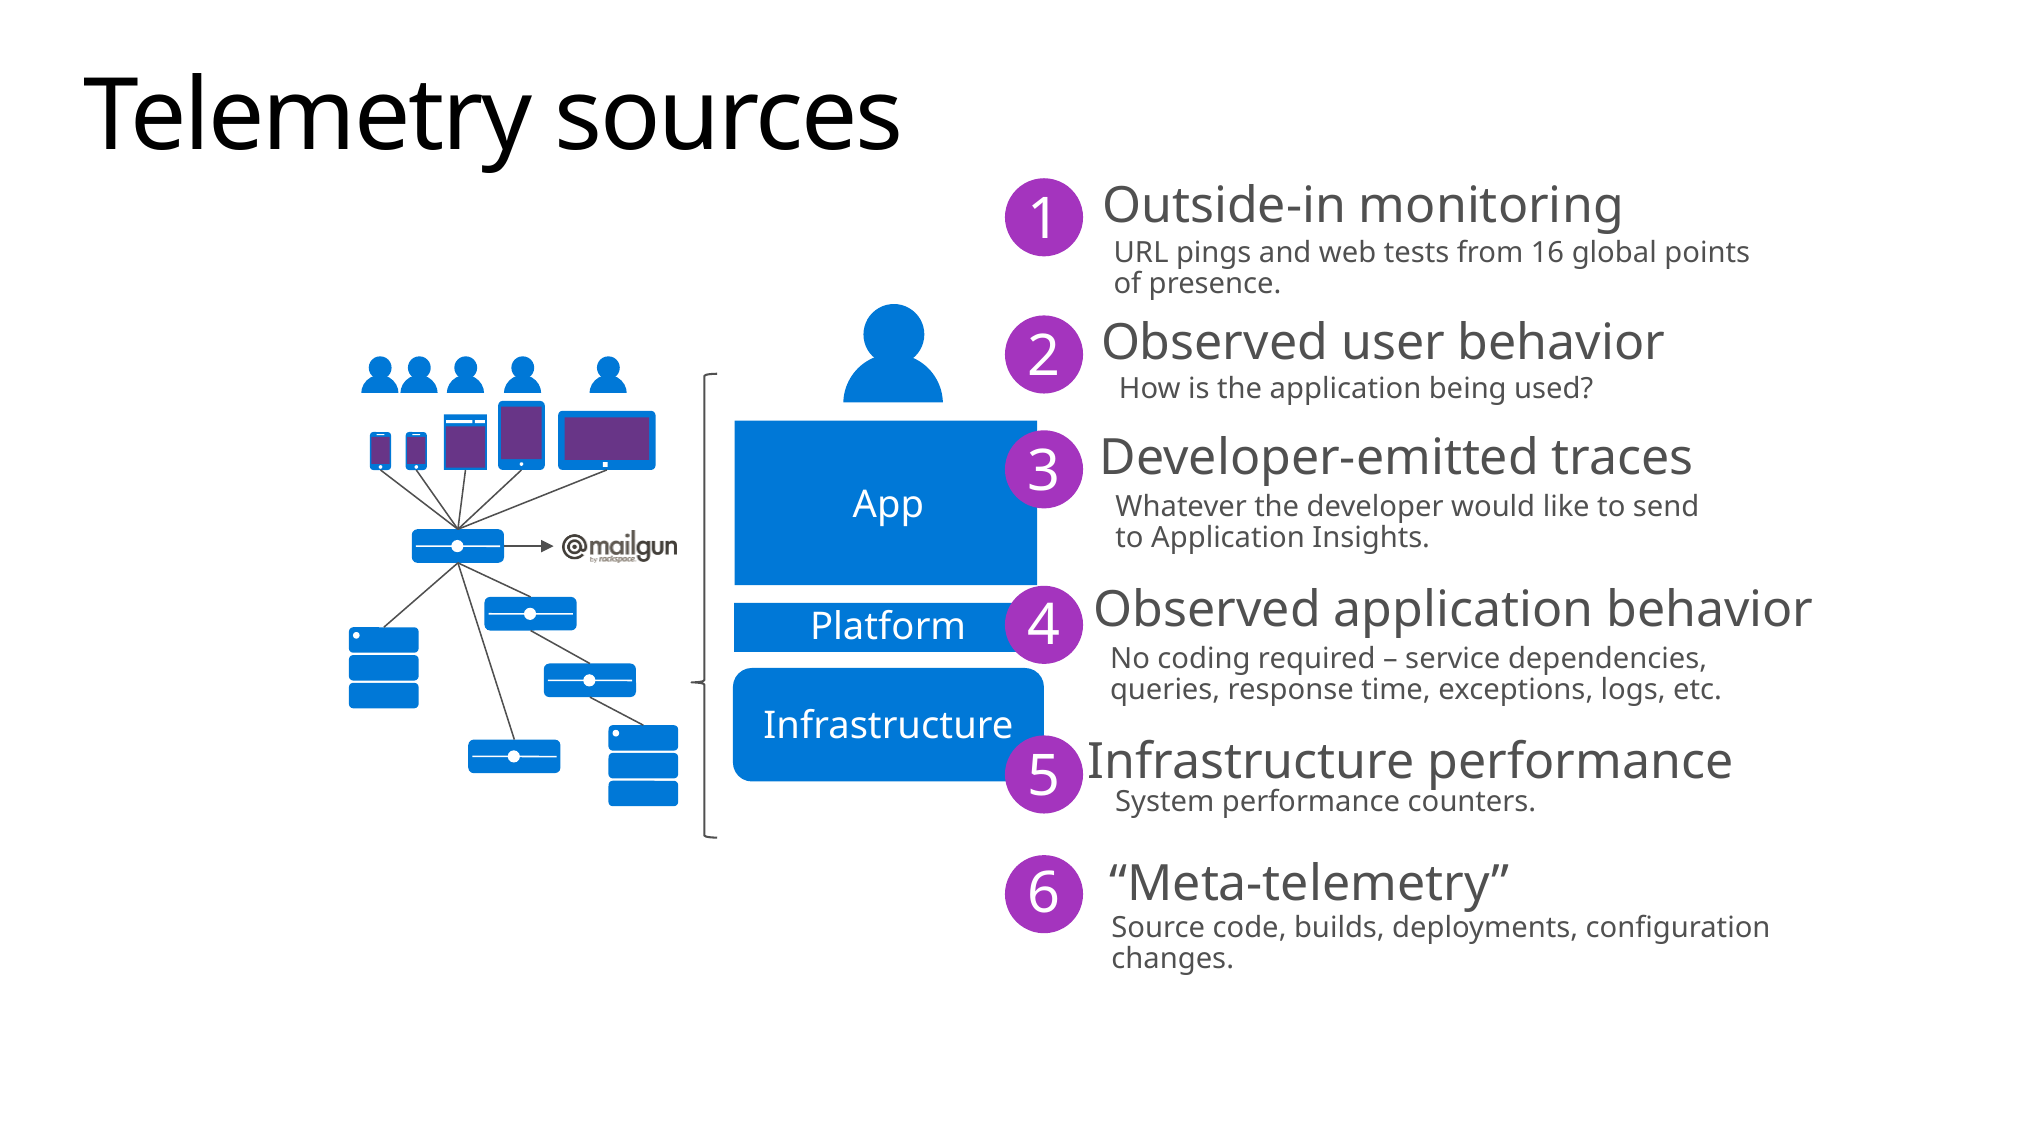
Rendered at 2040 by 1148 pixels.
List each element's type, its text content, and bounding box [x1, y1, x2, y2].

text_box Source code, builds, deployments, configuration changes. [1088, 894, 1794, 994]
text_box Whatever the developer would like to send to Application Insights. [1092, 472, 1723, 573]
text_box Platform [787, 588, 990, 667]
title Telemetry sources [60, 48, 1980, 199]
text_box [690, 372, 718, 839]
text_box App [829, 466, 948, 545]
text_box 3 [1004, 422, 1084, 521]
text_box How is the application being used? [1095, 357, 1617, 421]
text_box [348, 356, 679, 807]
text_box Observed user behavior [1078, 297, 1689, 389]
text_box [734, 420, 1038, 586]
text_box Developer-emitted traces [1076, 413, 1718, 504]
text_box [733, 602, 787, 653]
text_box Infrastructure performance [1064, 716, 1758, 808]
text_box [837, 303, 949, 457]
text_box 2 [1004, 307, 1084, 407]
text_box [990, 602, 1004, 653]
text_box “Meta-telemetry” [1086, 838, 1533, 930]
text_box Infrastructure [740, 687, 1037, 766]
text_box URL pings and web tests from 16 global points of presence. [1090, 218, 1774, 319]
text_box 6 [1004, 844, 1084, 944]
text_box 1 [1004, 171, 1084, 270]
text_box 4 [1004, 576, 1084, 676]
text_box [732, 667, 1045, 783]
text_box Observed application behavior [1070, 564, 1838, 656]
text_box Outside-in monitoring [1079, 161, 1647, 252]
text_box 5 [1004, 727, 1084, 827]
text_box System performance counters. [1092, 770, 1560, 834]
text_box No coding required – service dependencies, queries, response time, exceptions, logs, etc. [1086, 624, 1746, 725]
